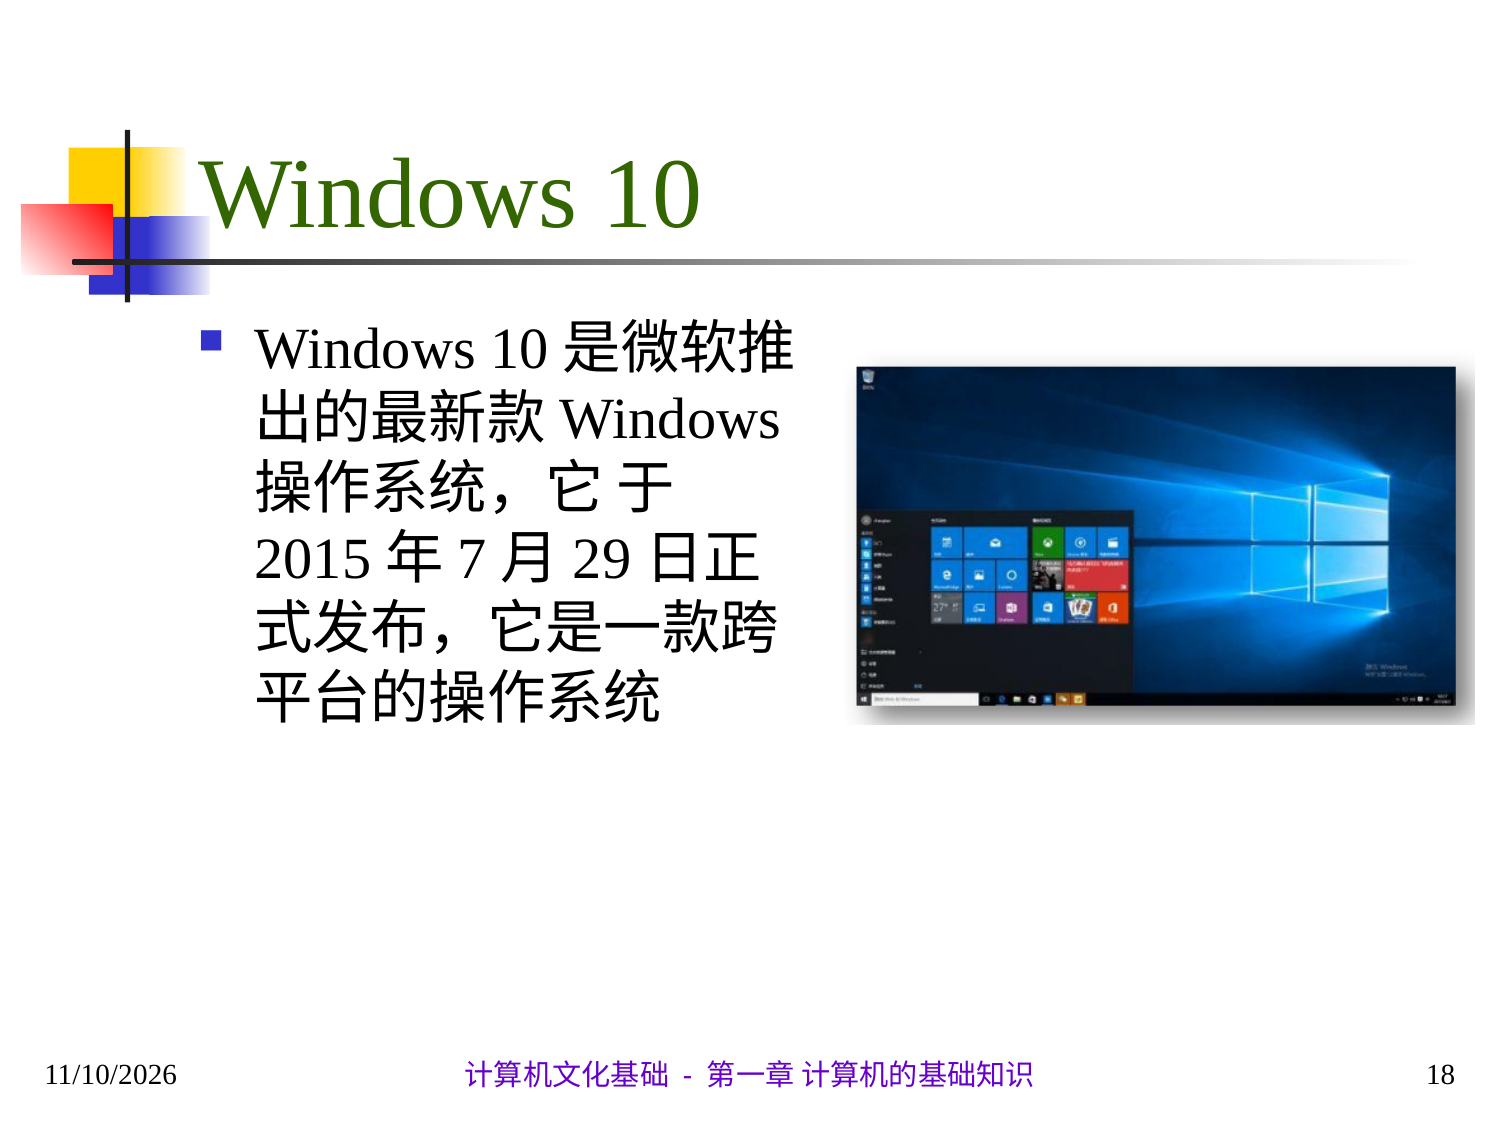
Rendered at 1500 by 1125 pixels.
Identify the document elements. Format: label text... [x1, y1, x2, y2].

title Windows 10 [183, 101, 1468, 256]
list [844, 349, 1476, 725]
footer 计算机文化基础 - 第一章 计算机的基础知识 [242, 1024, 1258, 1100]
list Windows 10是微软推出的最新款Windows操作系统，它 于2015年7月29日正式发布，它是一款跨平台的操作系统 [183, 302, 814, 1024]
slide_number 18 [1281, 1023, 1471, 1099]
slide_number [29, 1023, 219, 1099]
